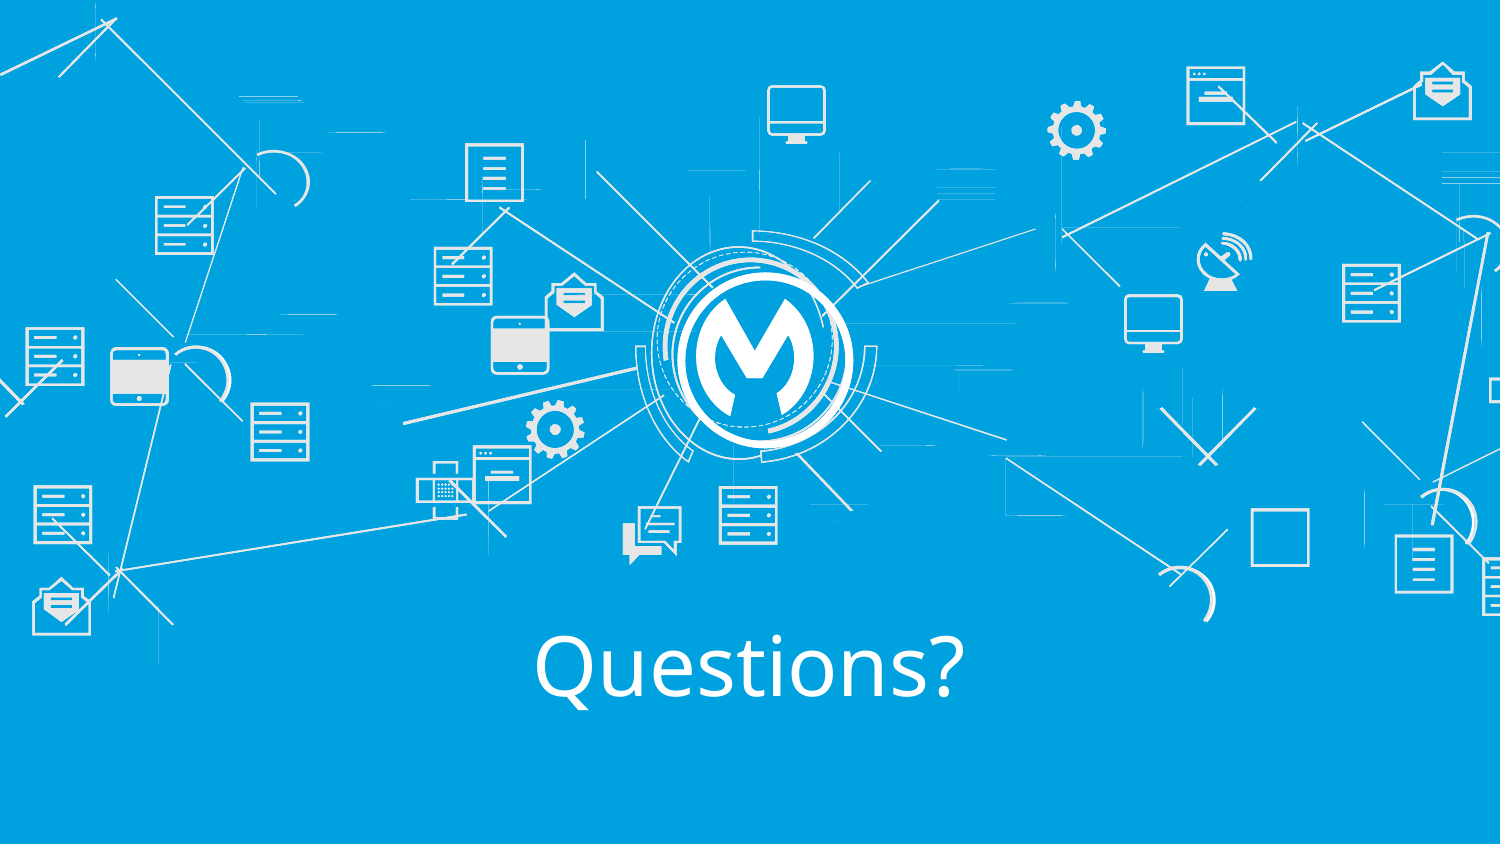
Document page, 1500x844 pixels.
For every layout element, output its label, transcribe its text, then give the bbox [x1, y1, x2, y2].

title Questions? [75, 596, 1424, 762]
